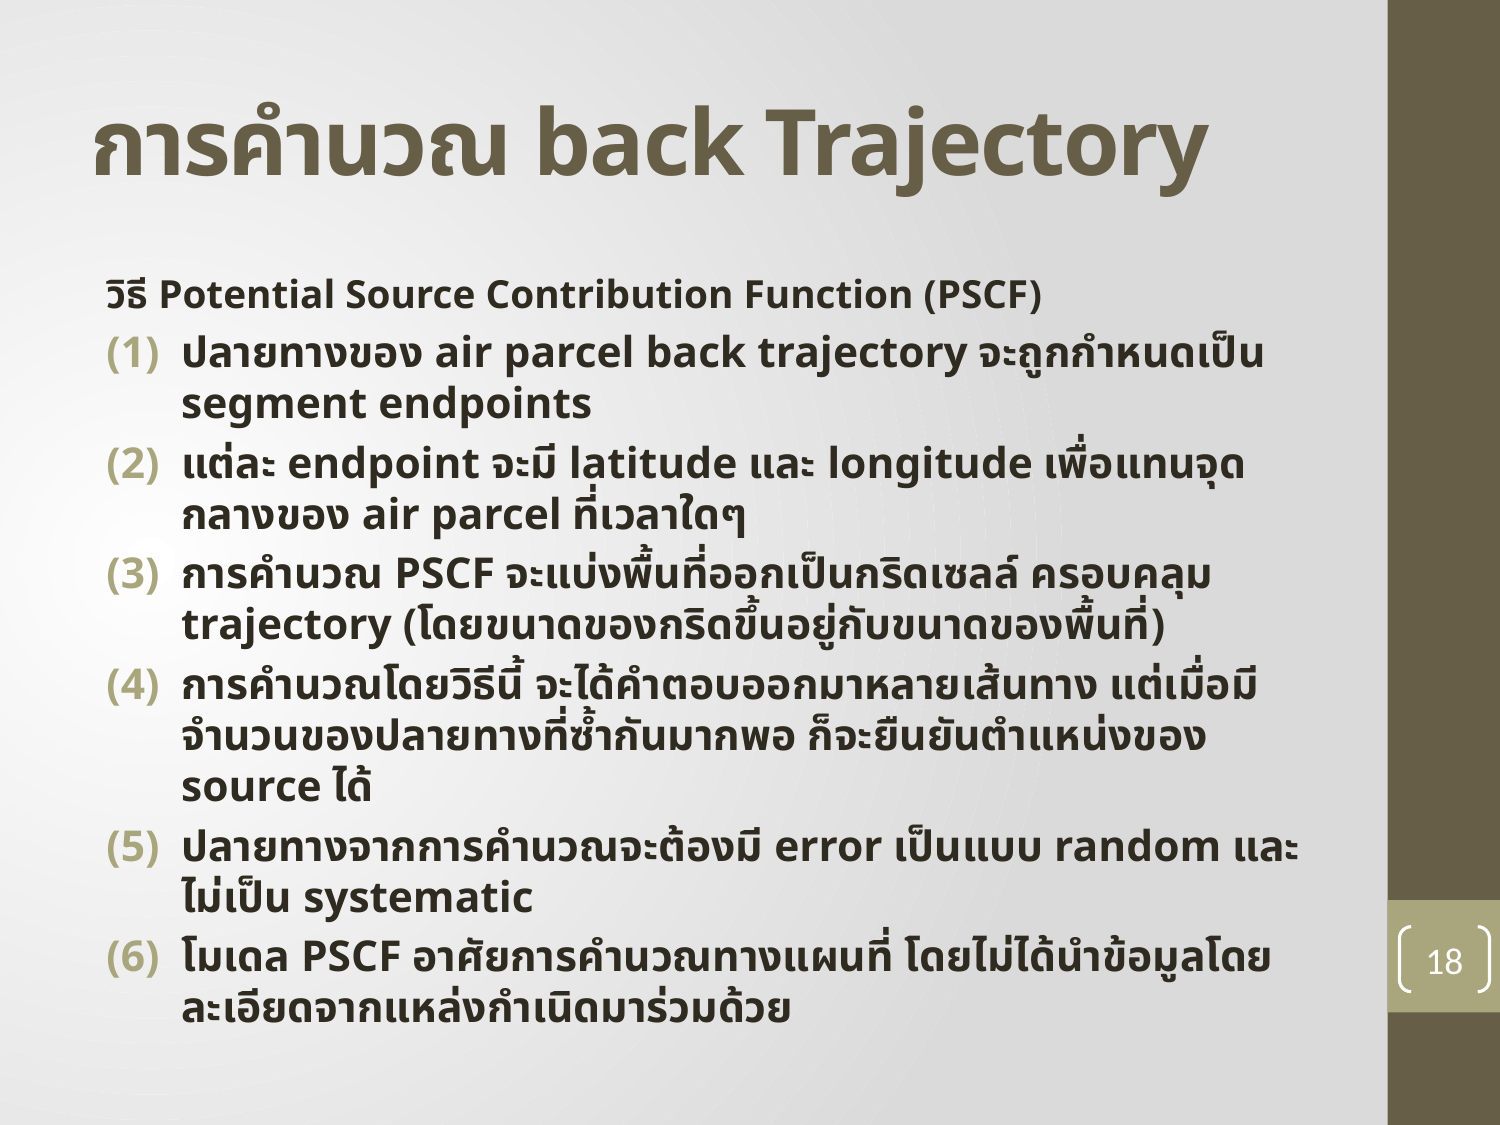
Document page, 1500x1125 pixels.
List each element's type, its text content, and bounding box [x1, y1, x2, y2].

title การคำนวณ back Trajectory [75, 45, 1325, 233]
list วิธี Potential Source Contribution Function (PSCF) ปลายทางของ air parcel back trajectory จะถูกกำหนดเป็น segment endpoints แต่ละ endpoint จะมี latitude และ longitude เพื่อแทนจุดกลางของ air parcel ที่เวลาใดๆ การคำนวณ PSCF จะแบ่งพื้นที่ออกเป็นกริดเซลล์ ครอบคลุม trajectory (โดยขนาดของกริดขึ้นอยู่กับขนาดของพื้นที่) การคำนวณโดยวิธีนี้ จะได้คำตอบออกมาหลายเส้นทาง แต่เมื่อมีจำนวนของปลายทางที่ซ้ำกันมากพอ ก็จะยืนยันตำแหน่งของ source ได้ ปลายทางจากการคำนวณจะต้องมี error เป็นแบบ random และไม่เป็น systematic โมเดล PSCF อาศัยการคำนวณทางแผนที่ โดยไม่ได้นำข้อมูลโดยละเอียดจากแหล่งกำเนิดมาร่วมด้วย [75, 262, 1325, 1050]
slide_number 18 [1397, 925, 1492, 994]
